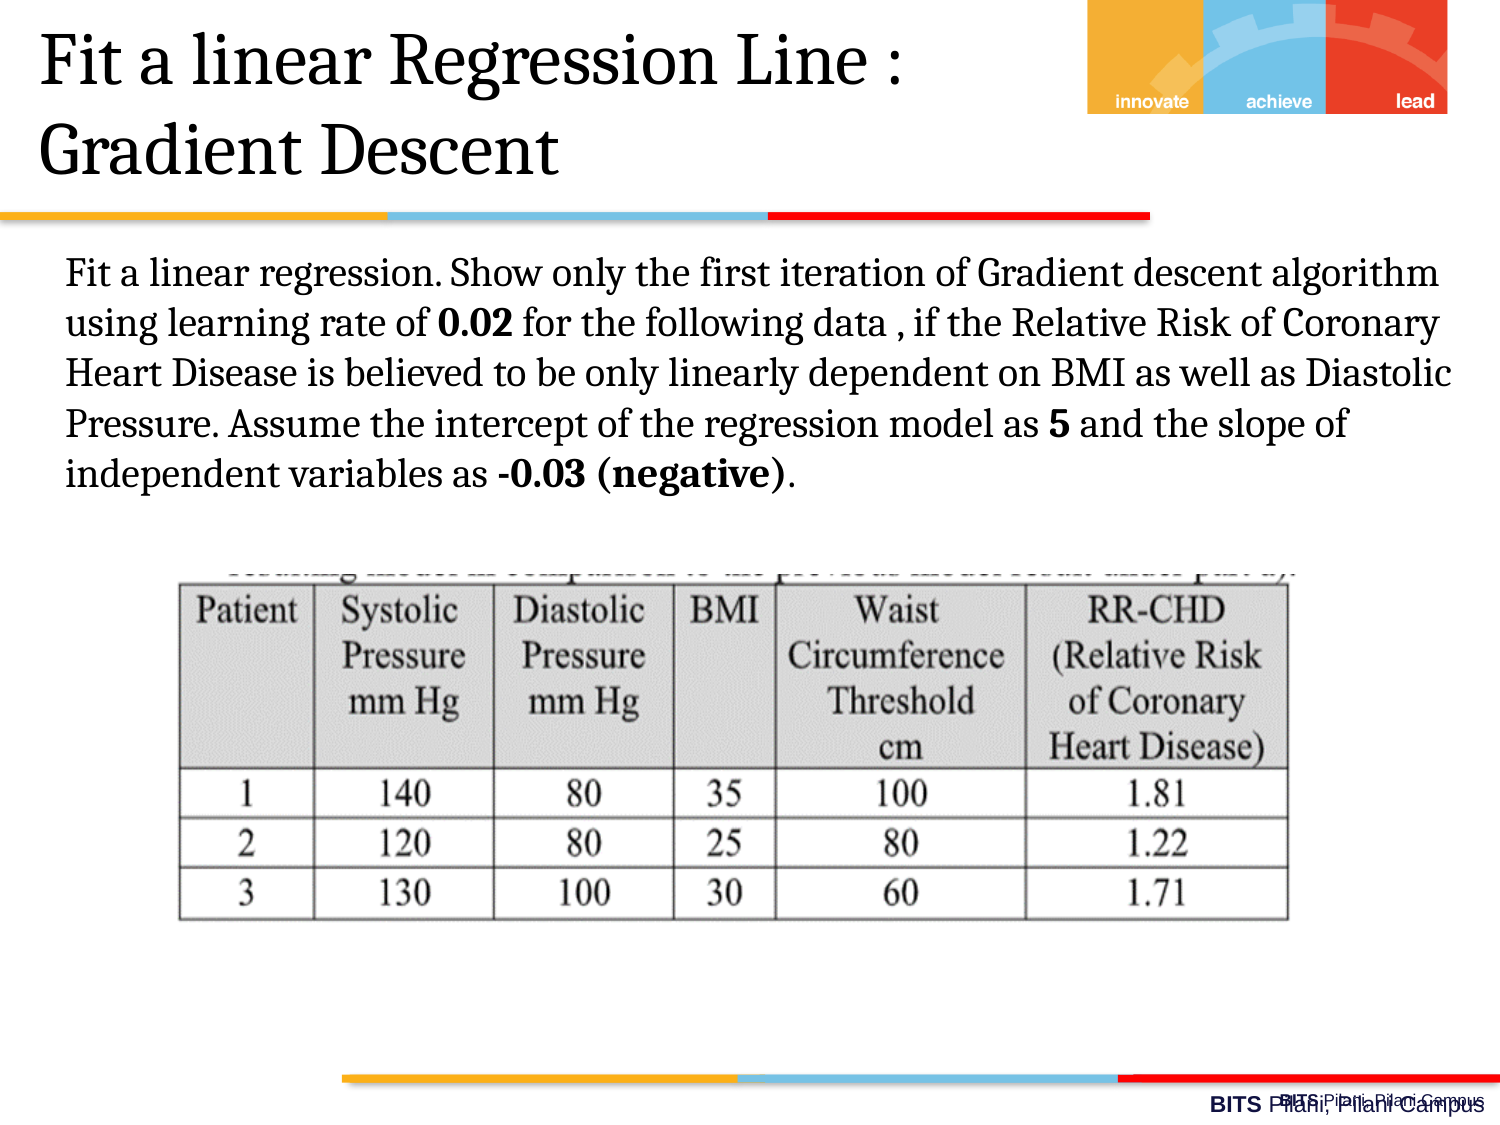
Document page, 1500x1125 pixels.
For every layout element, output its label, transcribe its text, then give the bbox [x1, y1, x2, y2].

list Fit a linear Regression Line : Gradient Descent [24, 5, 1063, 194]
picture [1087, 0, 1448, 114]
list Fit a linear regression. Show only the first iteration of Gradient descent algorithm using learning rate of 0.02 for the following data , if the Relative Risk of Coronary Heart Disease is believed to be only linearly dependent on BMI as well as Diastolic Pressure. Assume the intercept of the regression model as 5 and the slope of independent variables as -0.03 (negative). [50, 237, 1500, 1050]
picture [168, 574, 1301, 939]
